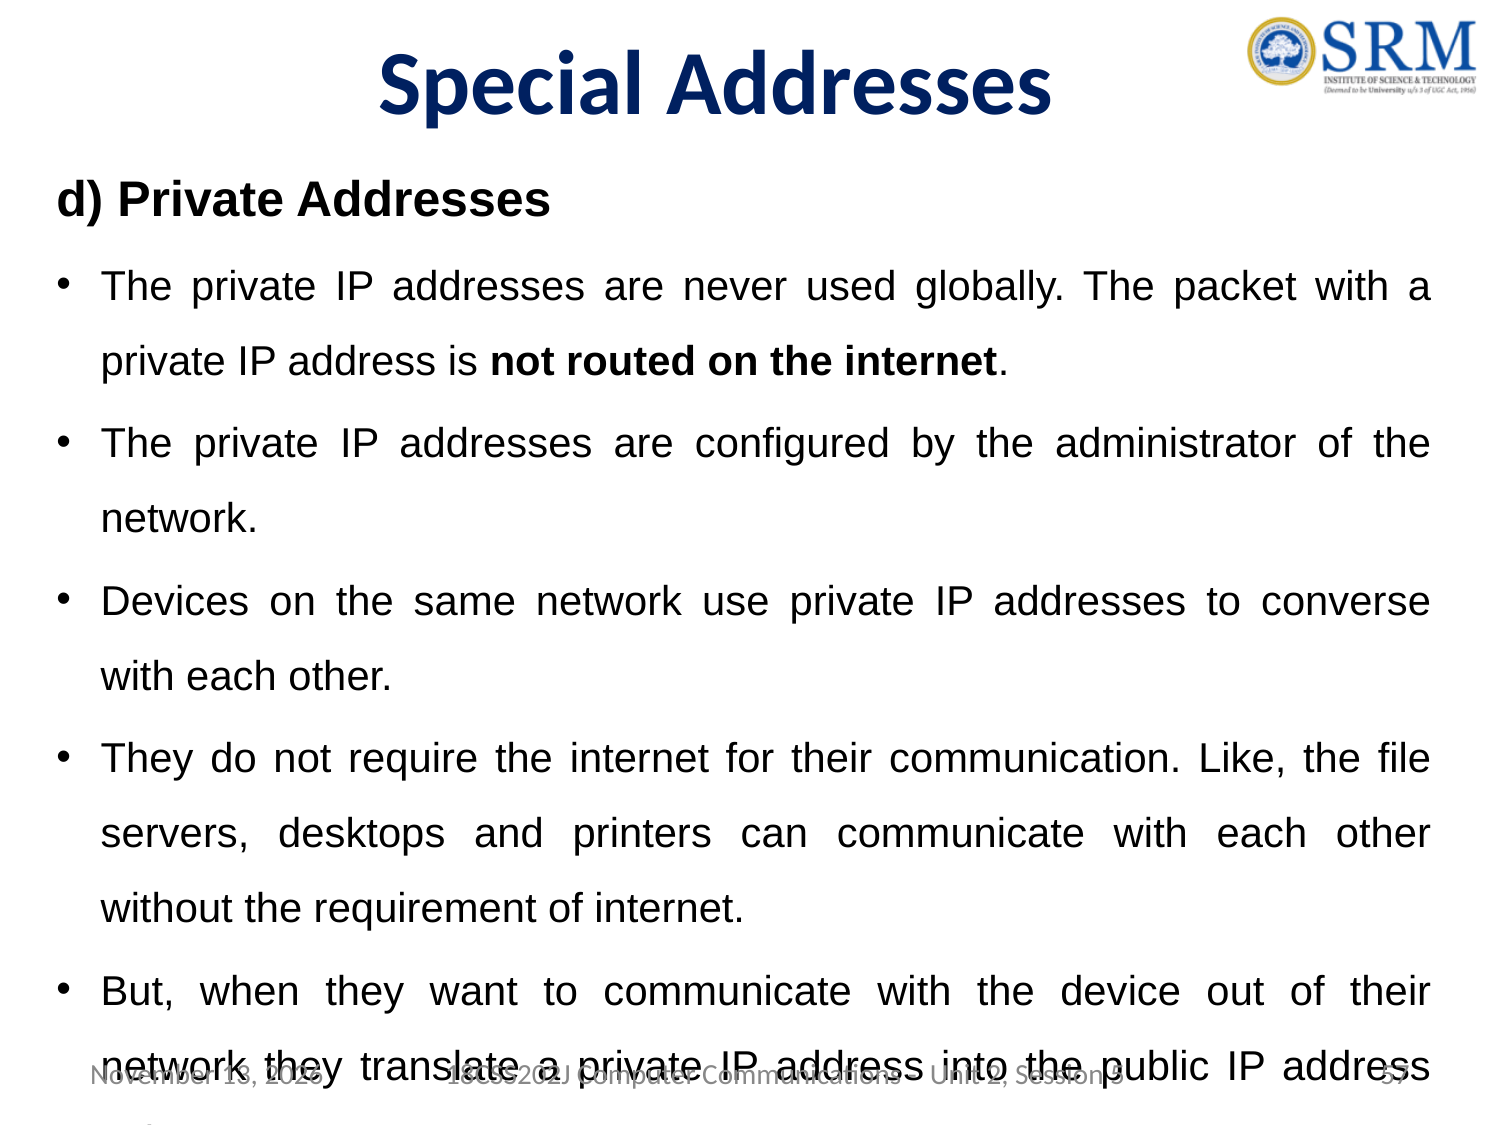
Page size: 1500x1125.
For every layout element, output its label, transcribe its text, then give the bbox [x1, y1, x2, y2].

slide_number 57 [1074, 1042, 1425, 1103]
list d) Private Addresses The private IP addresses are never used globally. The packet with a private IP address is not routed on the internet. The private IP addresses are configured by the administrator of the network. Devices on the same network use private IP addresses to converse with each other. They do not require the internet for their communication. Like, the file servers, desktops and printers can communicate with each other without the requirement of internet. But, when they want to communicate with the device out of their network they translate a private IP address into the public IP address using NAT. [41, 156, 1447, 1125]
title Special Addresses [41, 0, 1392, 156]
picture [1237, 0, 1483, 125]
footer 18CSS202J Computer Communications - Unit 2, Session 5 [230, 1011, 1341, 1125]
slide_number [75, 1042, 230, 1103]
